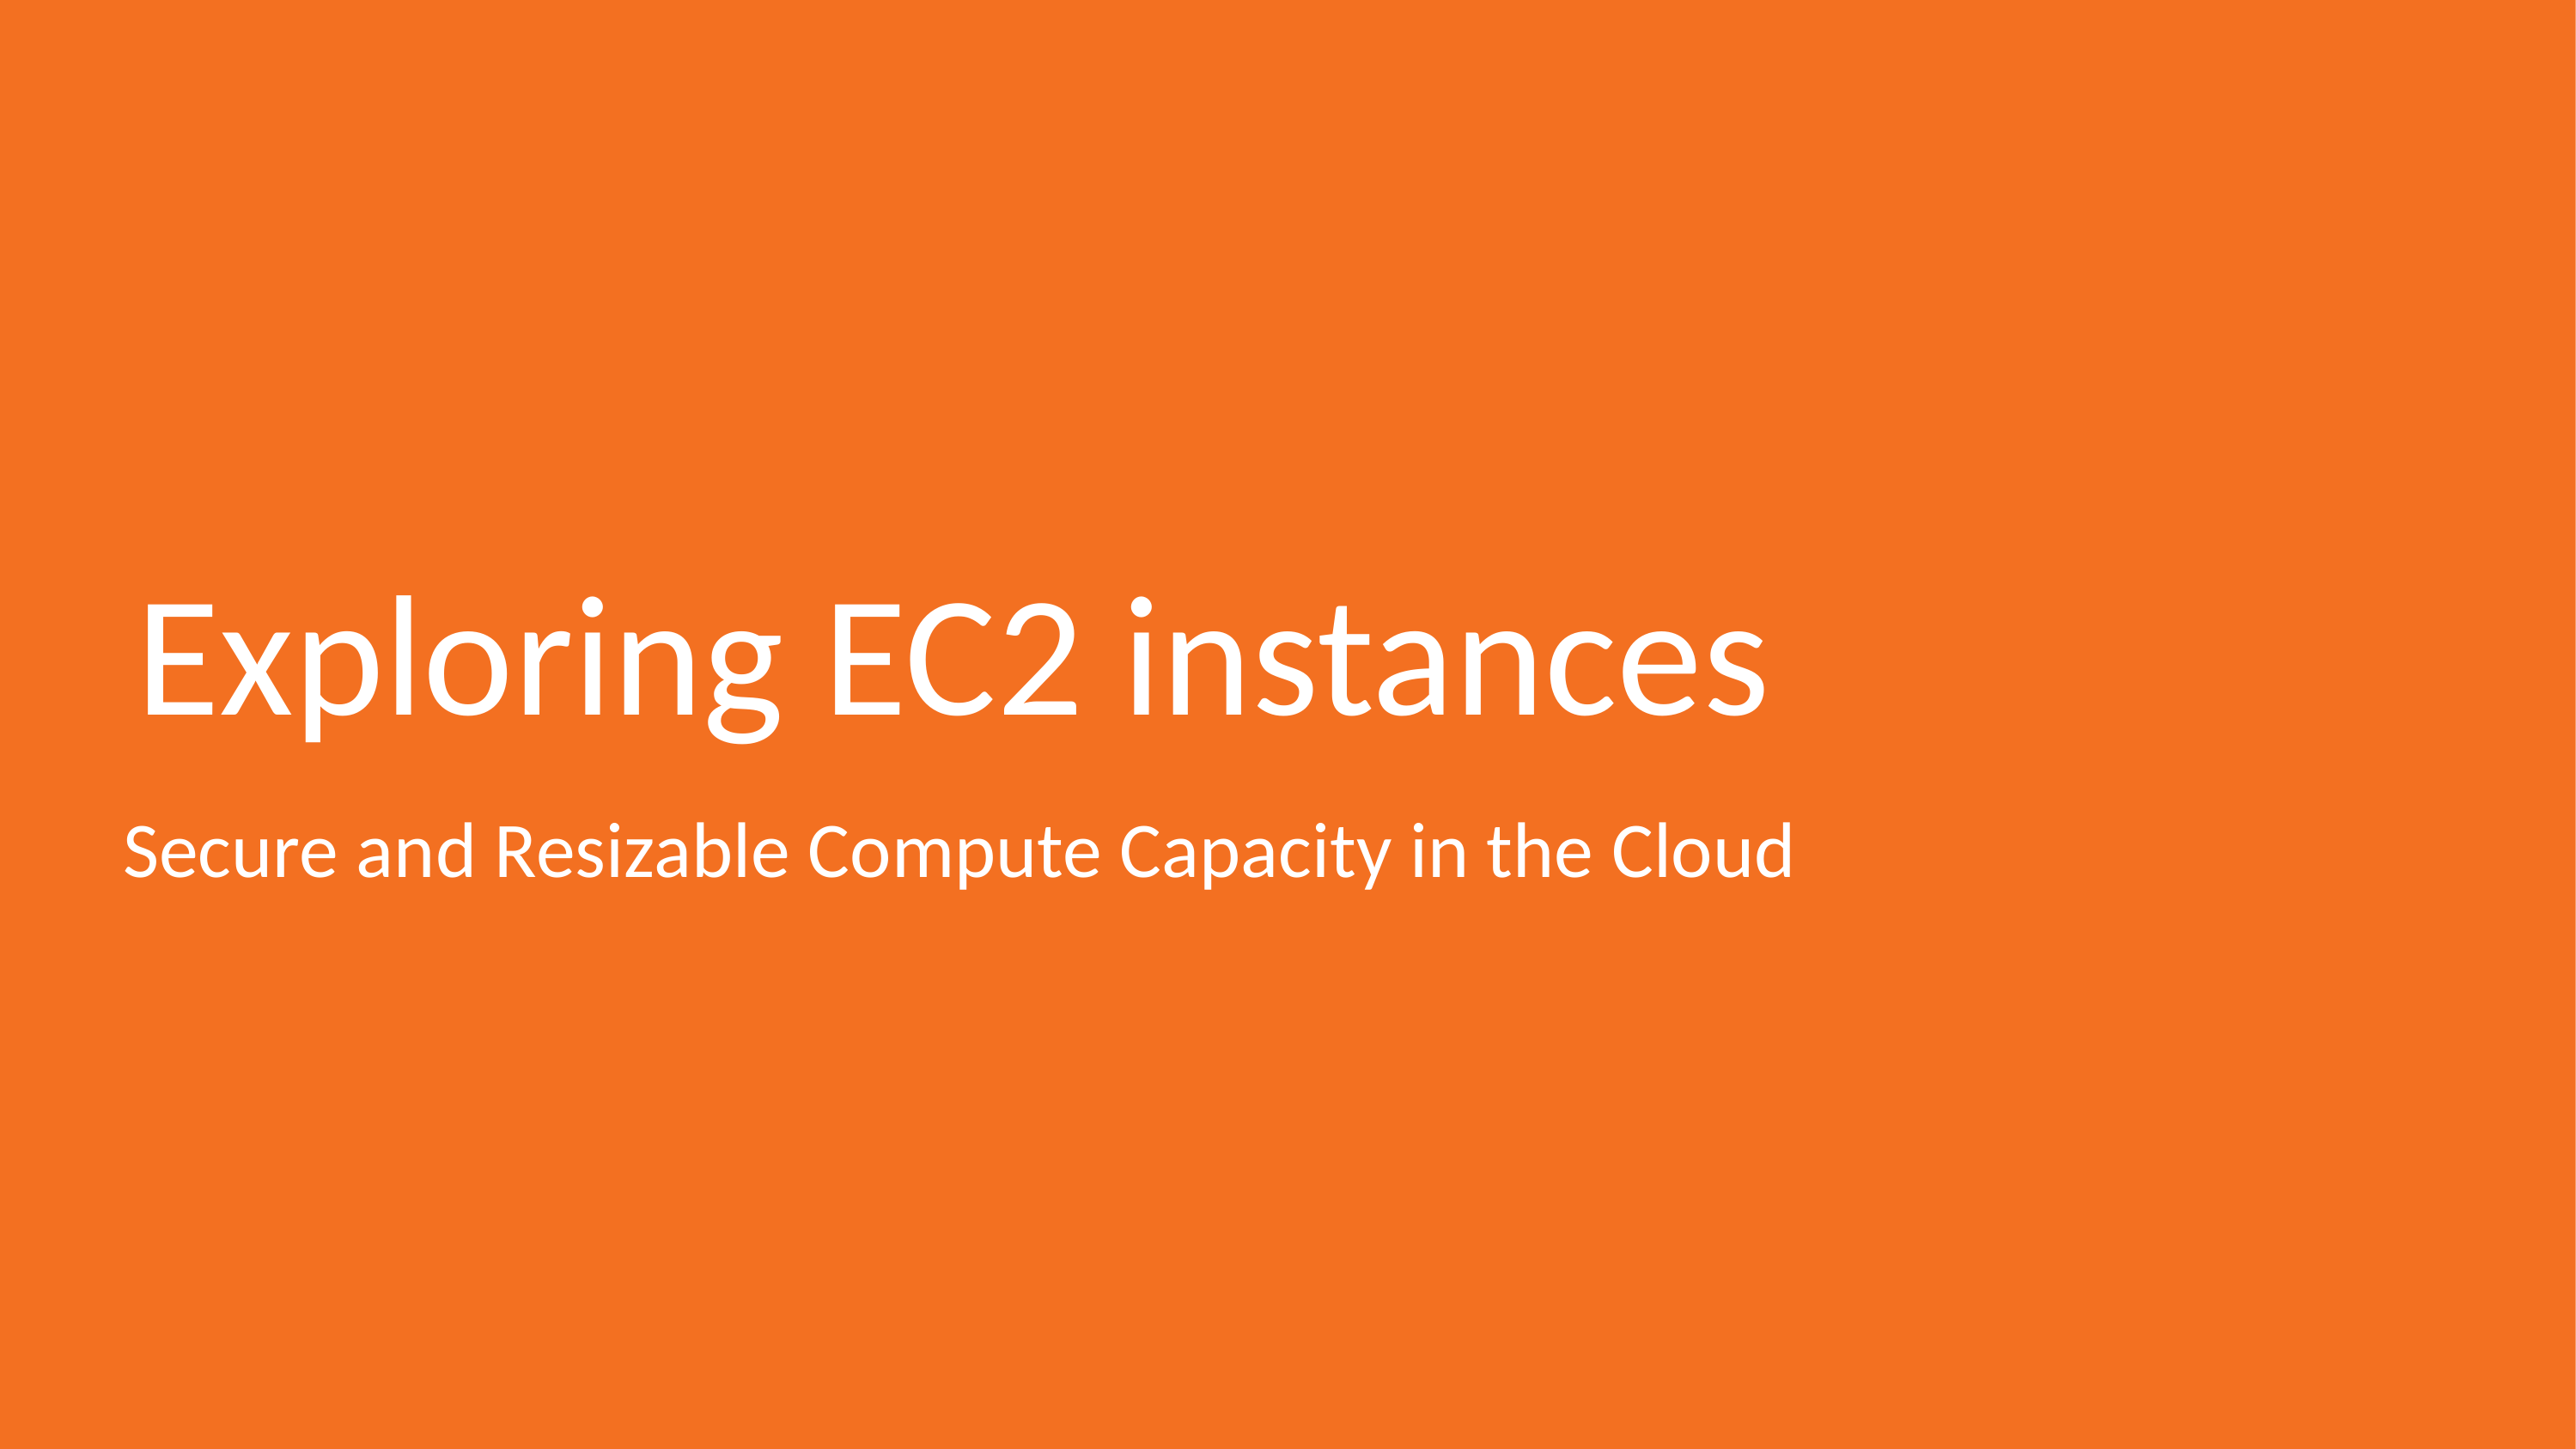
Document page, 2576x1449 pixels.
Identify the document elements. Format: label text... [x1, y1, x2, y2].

title Exploring EC2 instances [110, 512, 2427, 776]
subtitle Secure and Resizable Compute Capacity in the Cloud [110, 785, 2427, 908]
